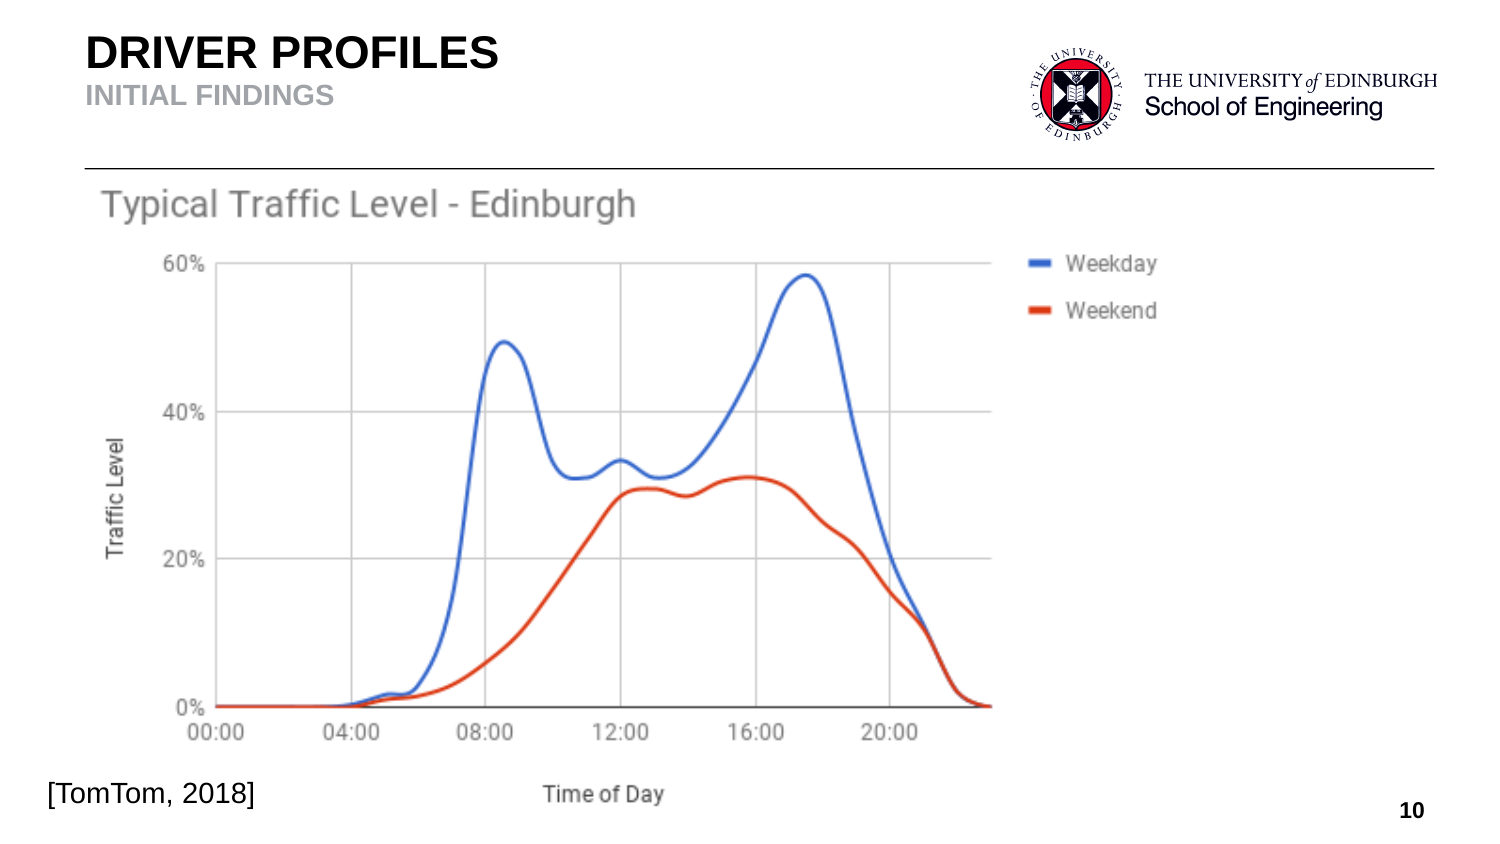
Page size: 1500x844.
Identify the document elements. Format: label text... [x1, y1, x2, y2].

picture [65, 173, 1194, 844]
title DRIVER PROFILES INITIAL FINDINGS [85, 26, 1013, 145]
picture [1030, 48, 1437, 141]
text_box [TomTom, 2018] [32, 767, 60, 817]
